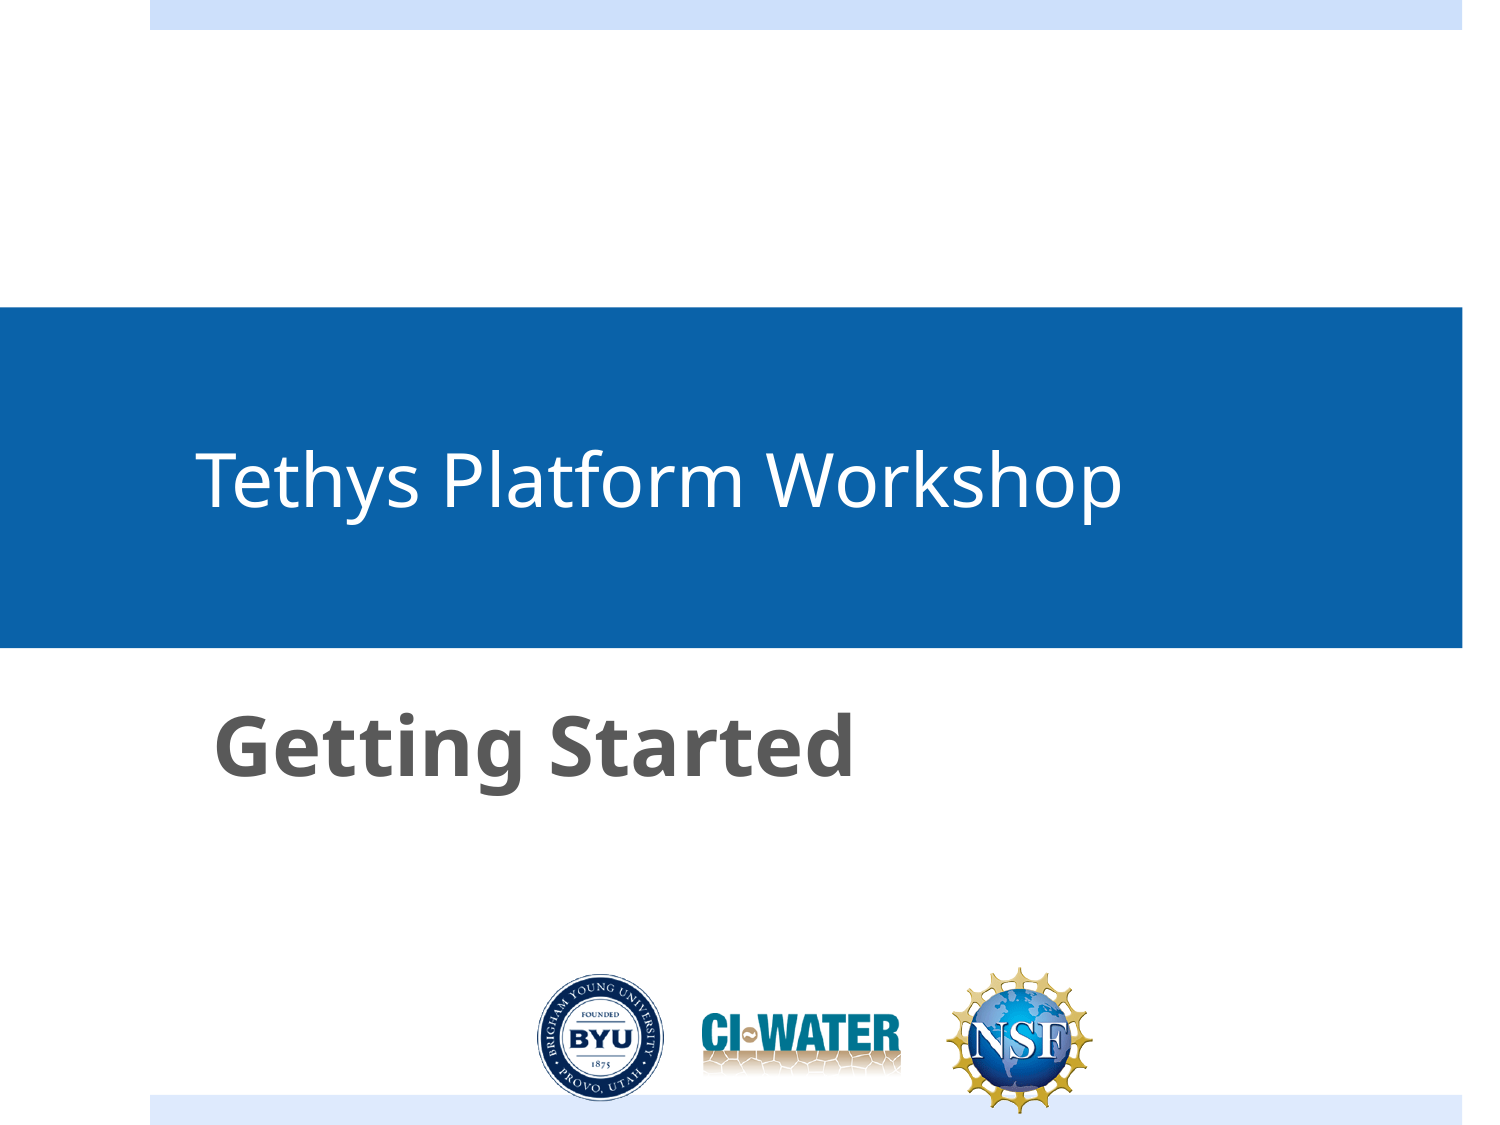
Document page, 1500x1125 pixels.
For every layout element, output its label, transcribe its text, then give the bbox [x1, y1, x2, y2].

title Tethys Platform Workshop [0, 307, 1463, 649]
picture [944, 964, 1095, 1116]
picture [527, 964, 674, 1116]
picture [698, 1000, 915, 1077]
text_box Getting Started [197, 685, 1124, 801]
